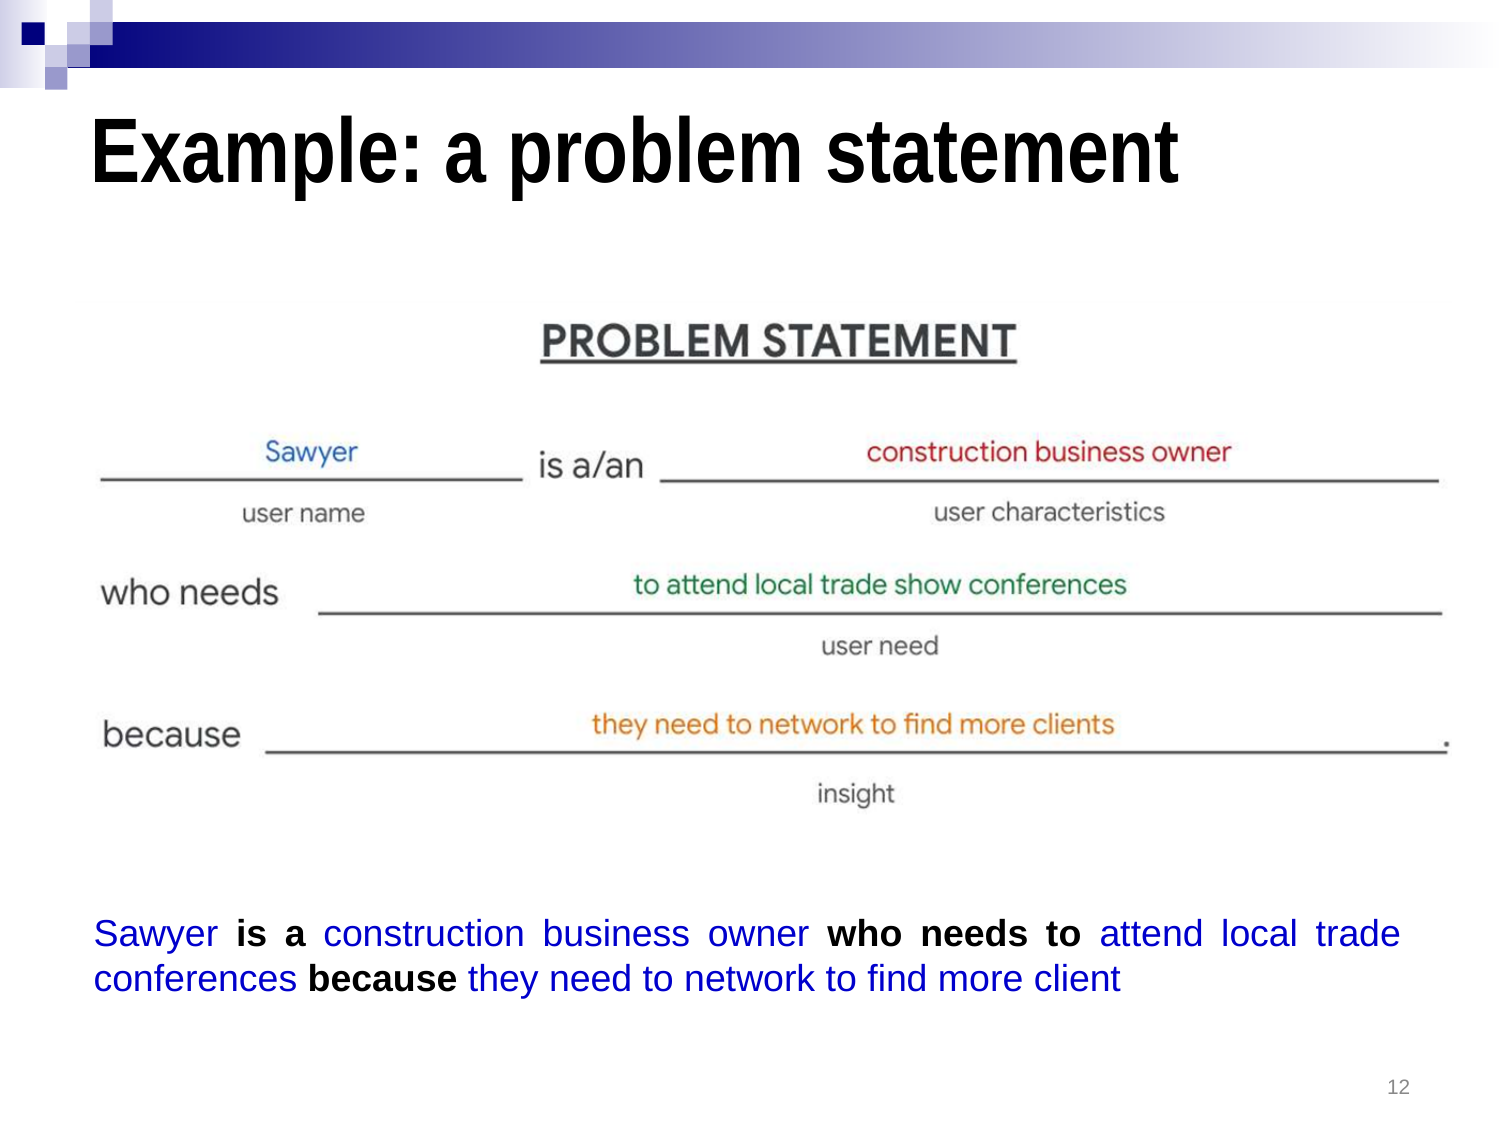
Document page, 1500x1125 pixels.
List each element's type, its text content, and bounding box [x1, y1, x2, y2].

slide_number 12 [1074, 1059, 1425, 1113]
title Example: a problem statement [75, 67, 1425, 225]
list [74, 300, 1453, 863]
text_box Sawyer is a construction business owner who needs to attend local trade conferences because they need to network to find more client [78, 901, 1416, 1007]
